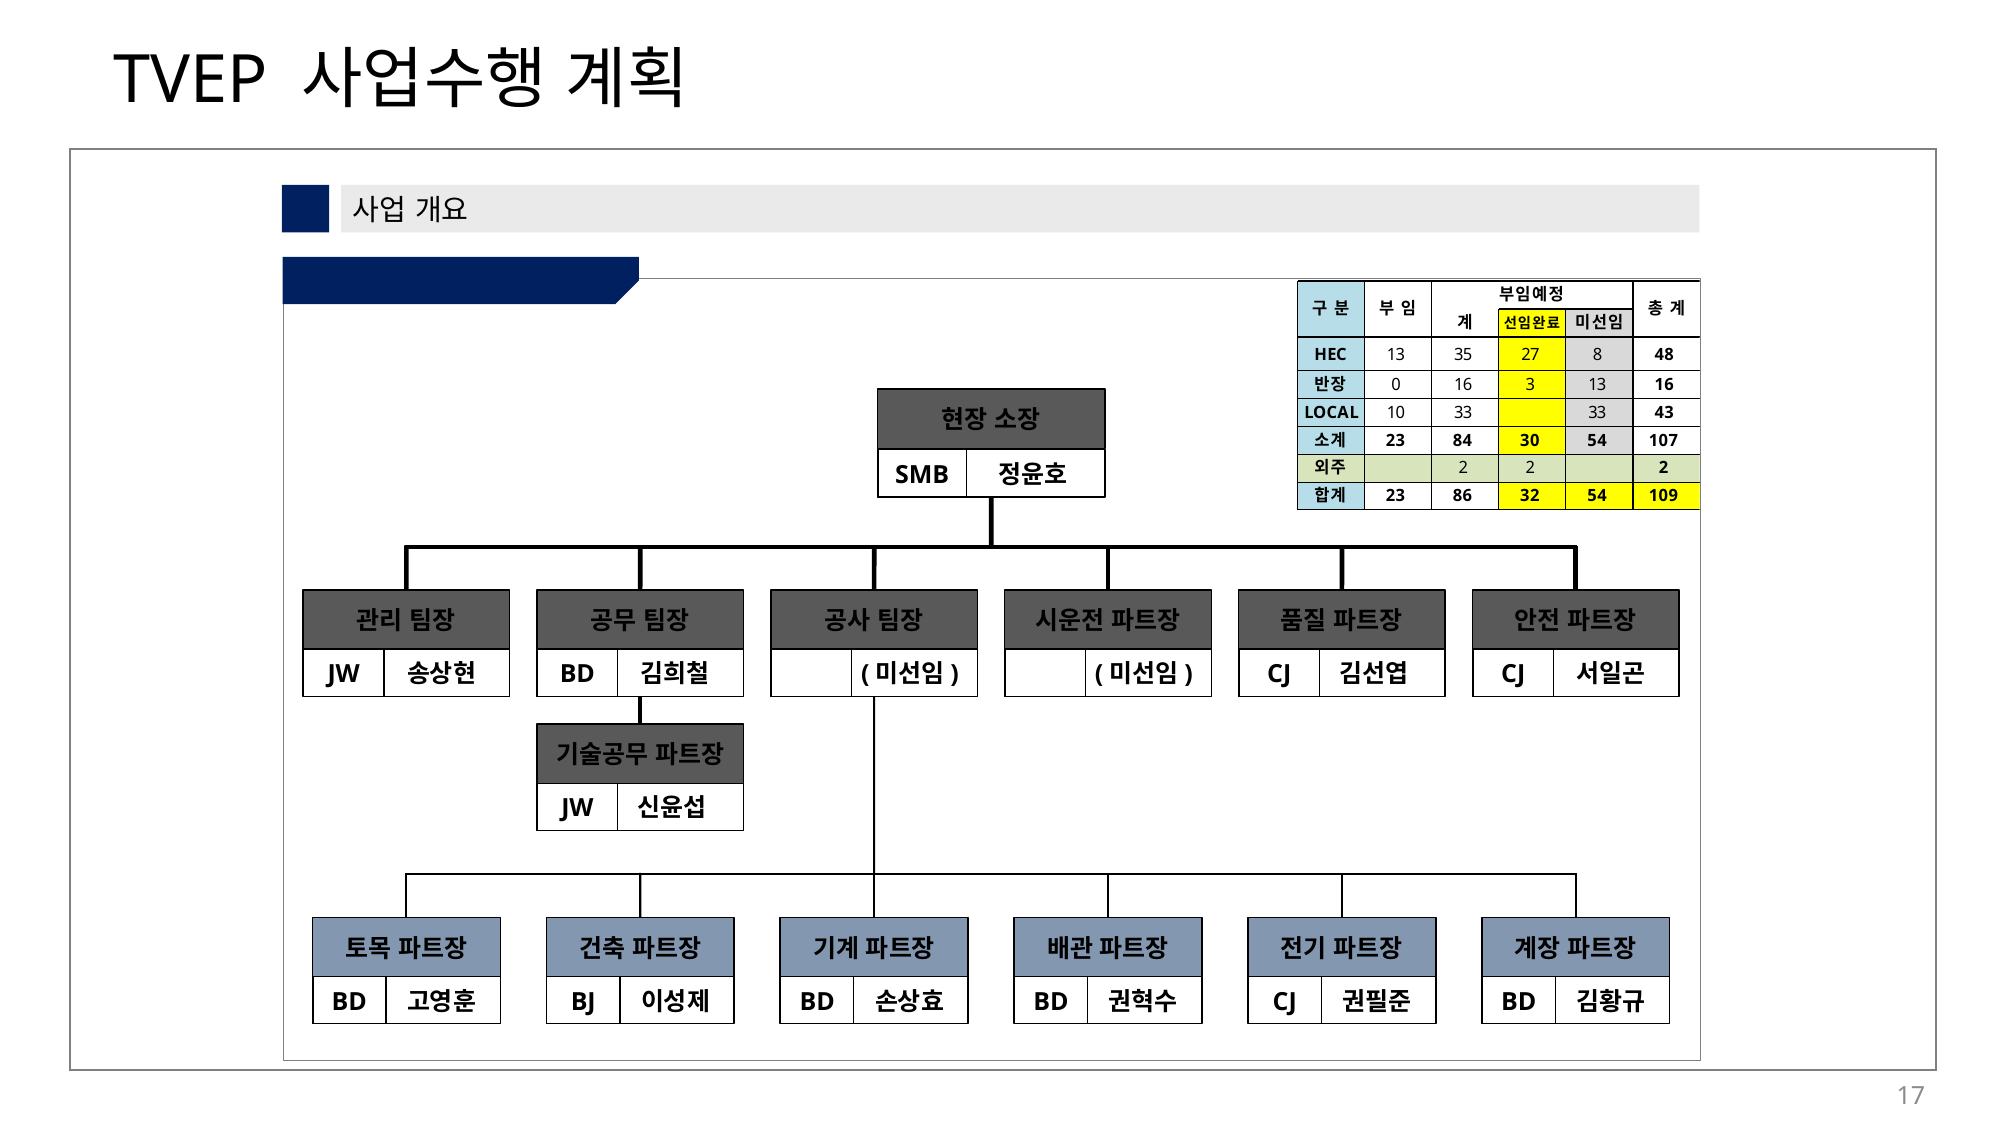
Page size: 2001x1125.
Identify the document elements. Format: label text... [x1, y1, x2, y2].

picture [1296, 280, 1701, 511]
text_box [536, 724, 744, 831]
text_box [1014, 917, 1202, 1024]
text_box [1472, 590, 1680, 697]
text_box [1004, 590, 1212, 697]
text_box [1481, 917, 1670, 1024]
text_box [546, 917, 735, 1024]
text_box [770, 590, 978, 697]
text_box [302, 590, 510, 697]
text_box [1238, 590, 1446, 697]
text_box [282, 255, 690, 305]
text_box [877, 389, 1105, 497]
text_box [536, 590, 744, 697]
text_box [281, 184, 1700, 233]
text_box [780, 917, 969, 1024]
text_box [312, 917, 501, 1024]
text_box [1247, 917, 1436, 1024]
text_box [283, 278, 1701, 1061]
slide_number 17 [1867, 1070, 1955, 1123]
